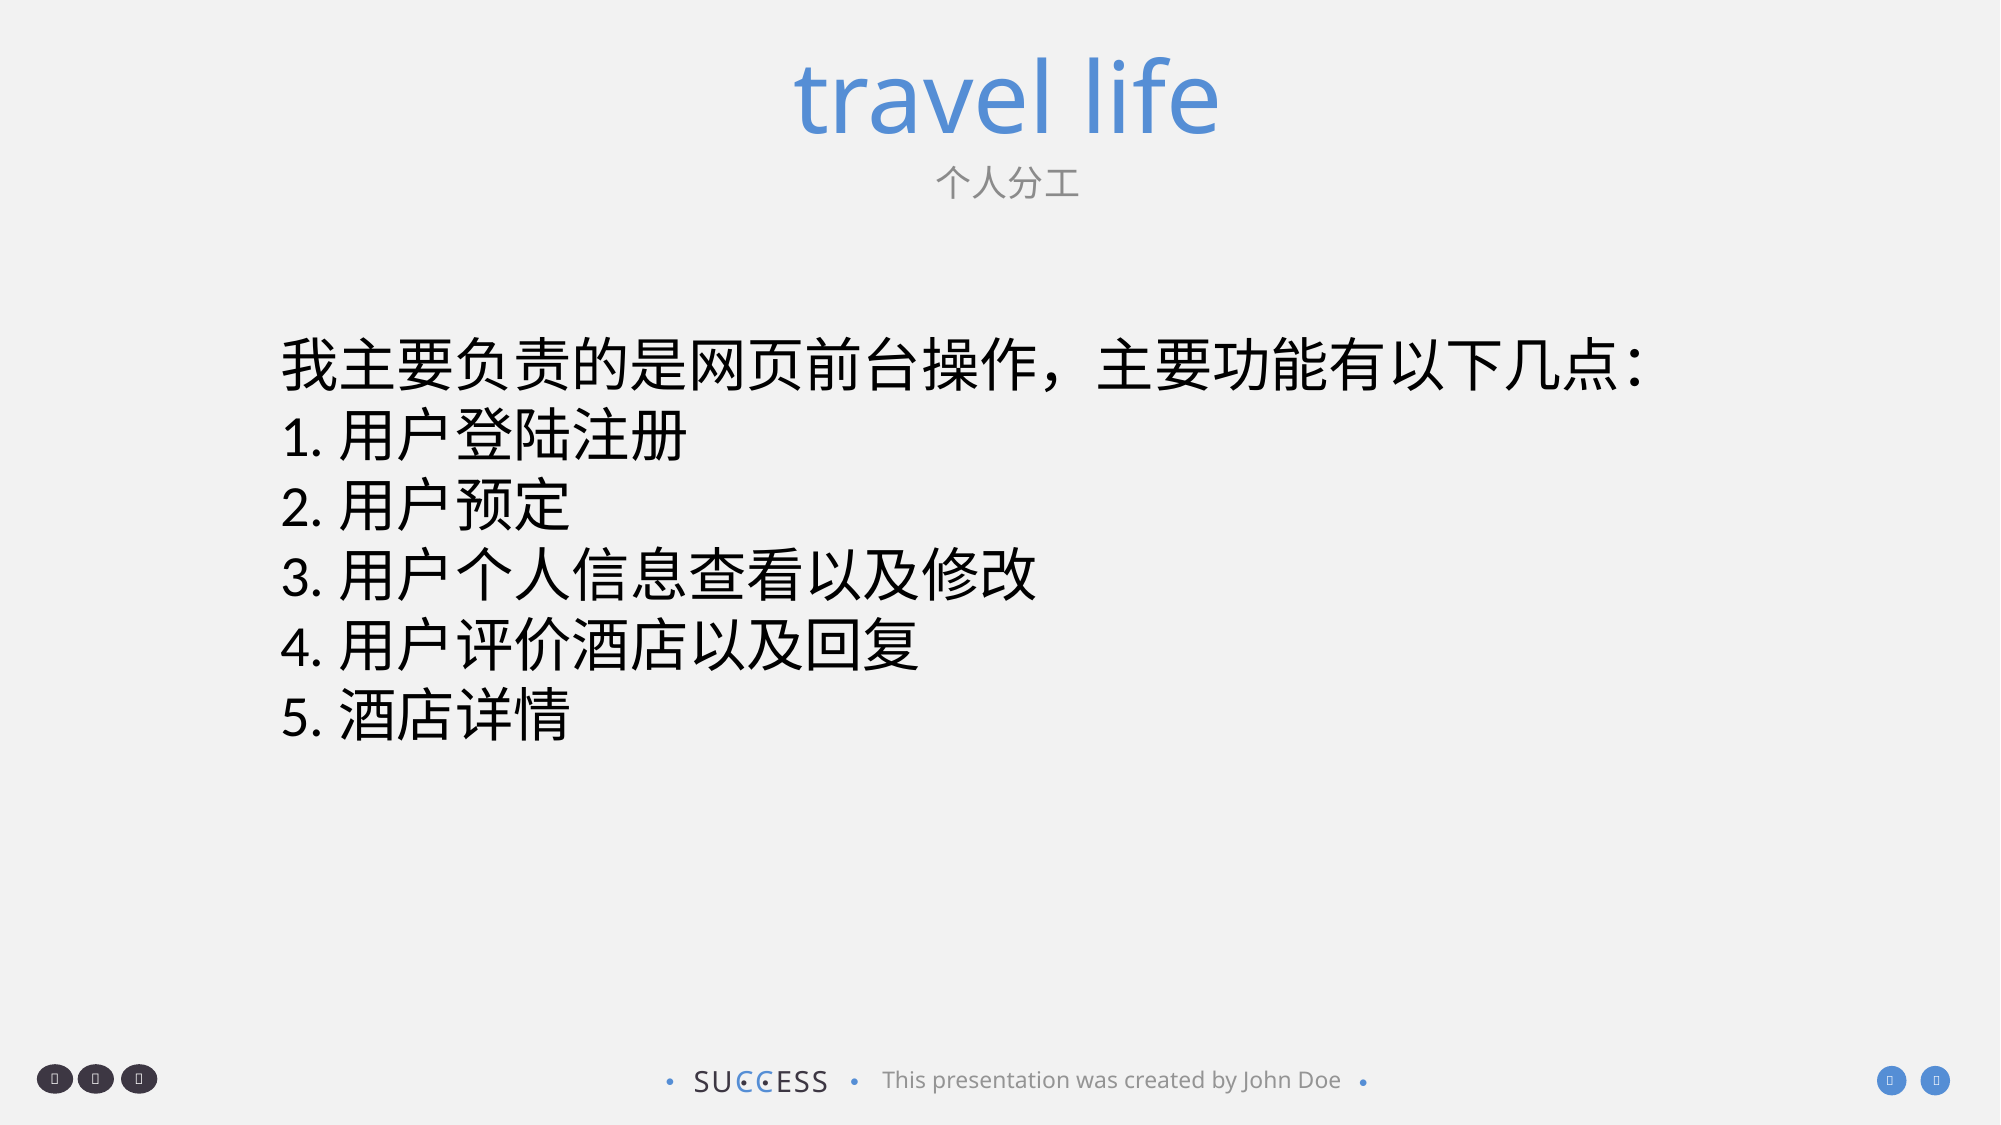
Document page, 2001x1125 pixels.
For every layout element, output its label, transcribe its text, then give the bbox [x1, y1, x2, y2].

title travel life [307, 26, 1709, 153]
subtitle 个人分工 [307, 153, 1709, 236]
text_box 我主要负责的是网页前台操作，主要功能有以下几点： 1.用户登陆注册 2.用户预定 3.用户个人信息查看以及修改 4.用户评价酒店以及回复 5.酒店详情 [265, 320, 1735, 756]
